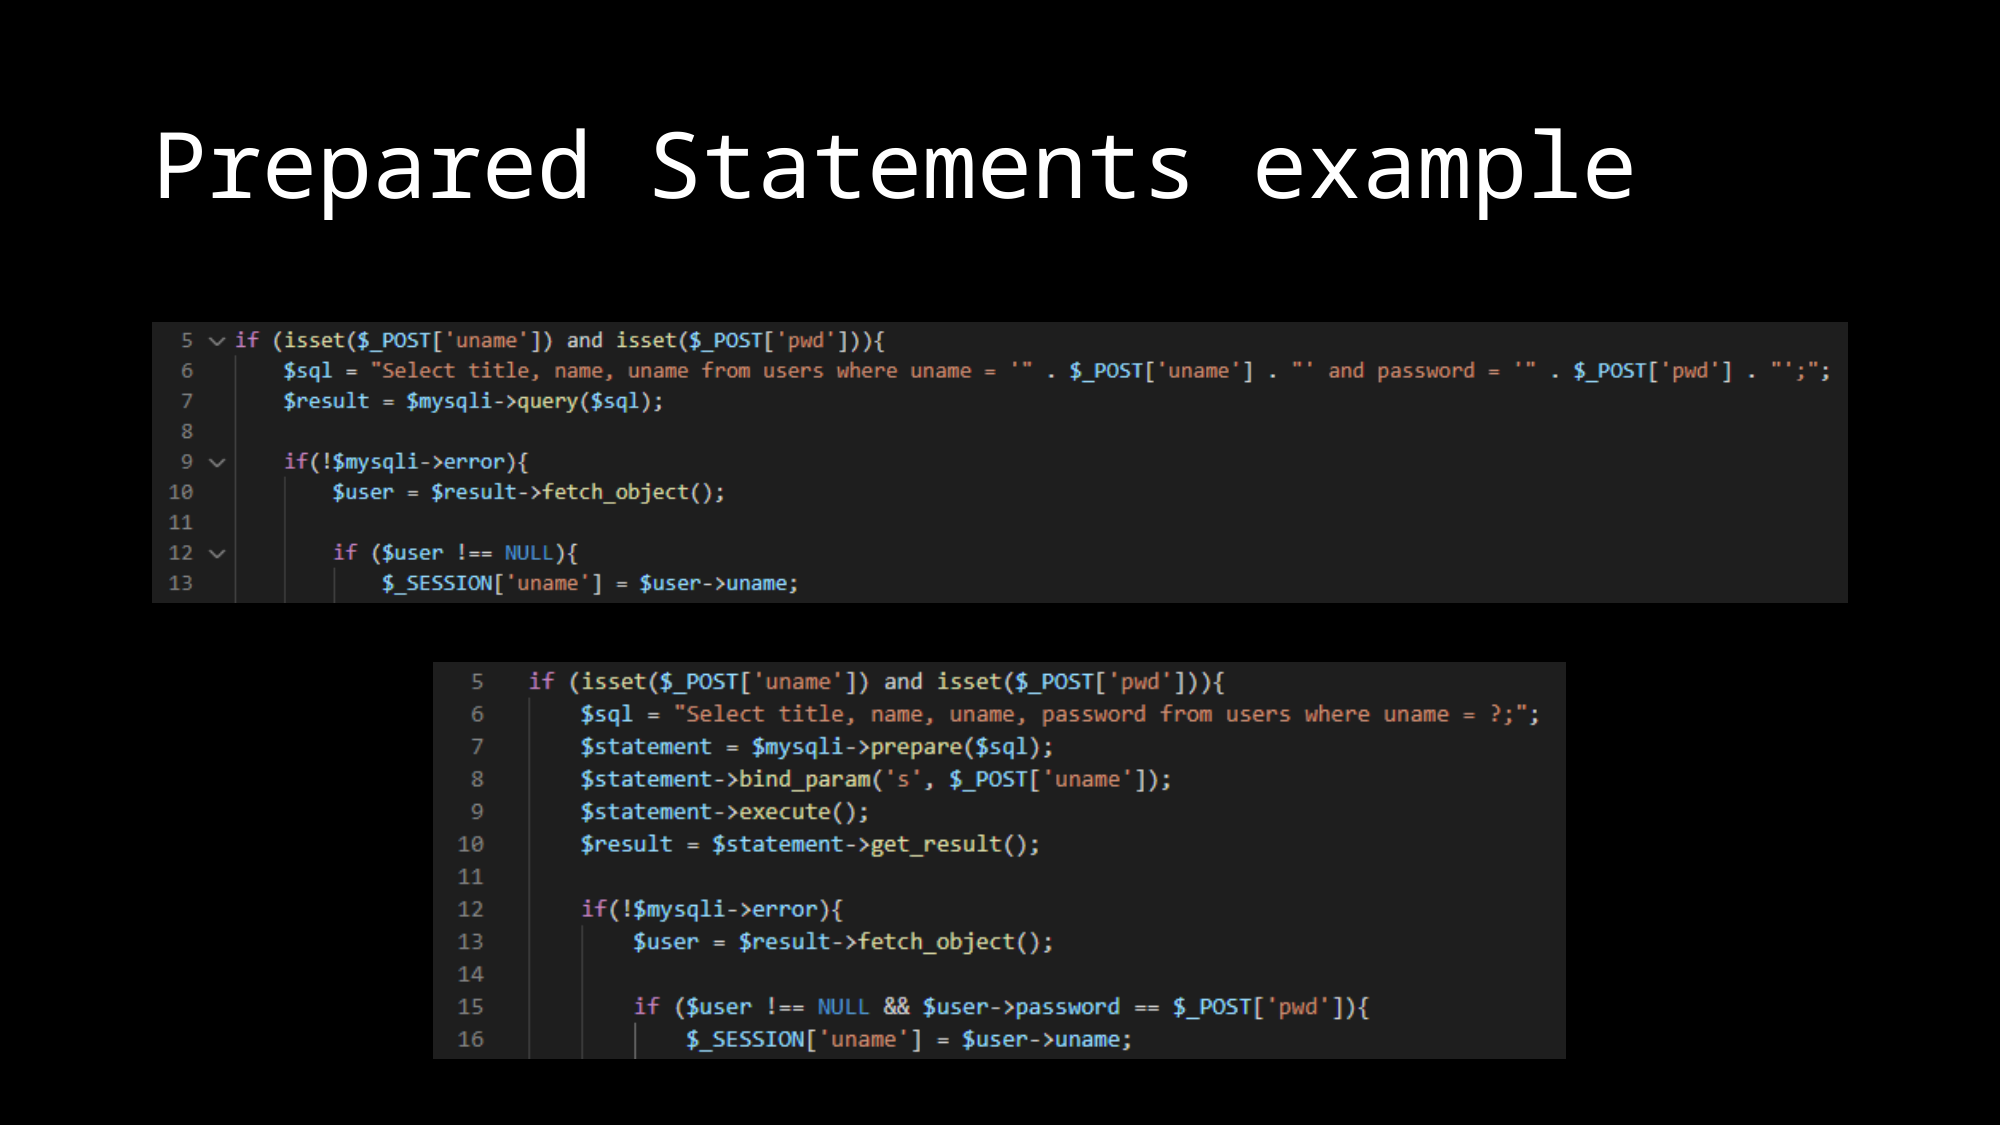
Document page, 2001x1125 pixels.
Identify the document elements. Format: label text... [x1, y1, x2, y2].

title Prepared Statements example [137, 59, 1863, 278]
picture [151, 322, 1848, 603]
picture [433, 662, 1566, 1059]
